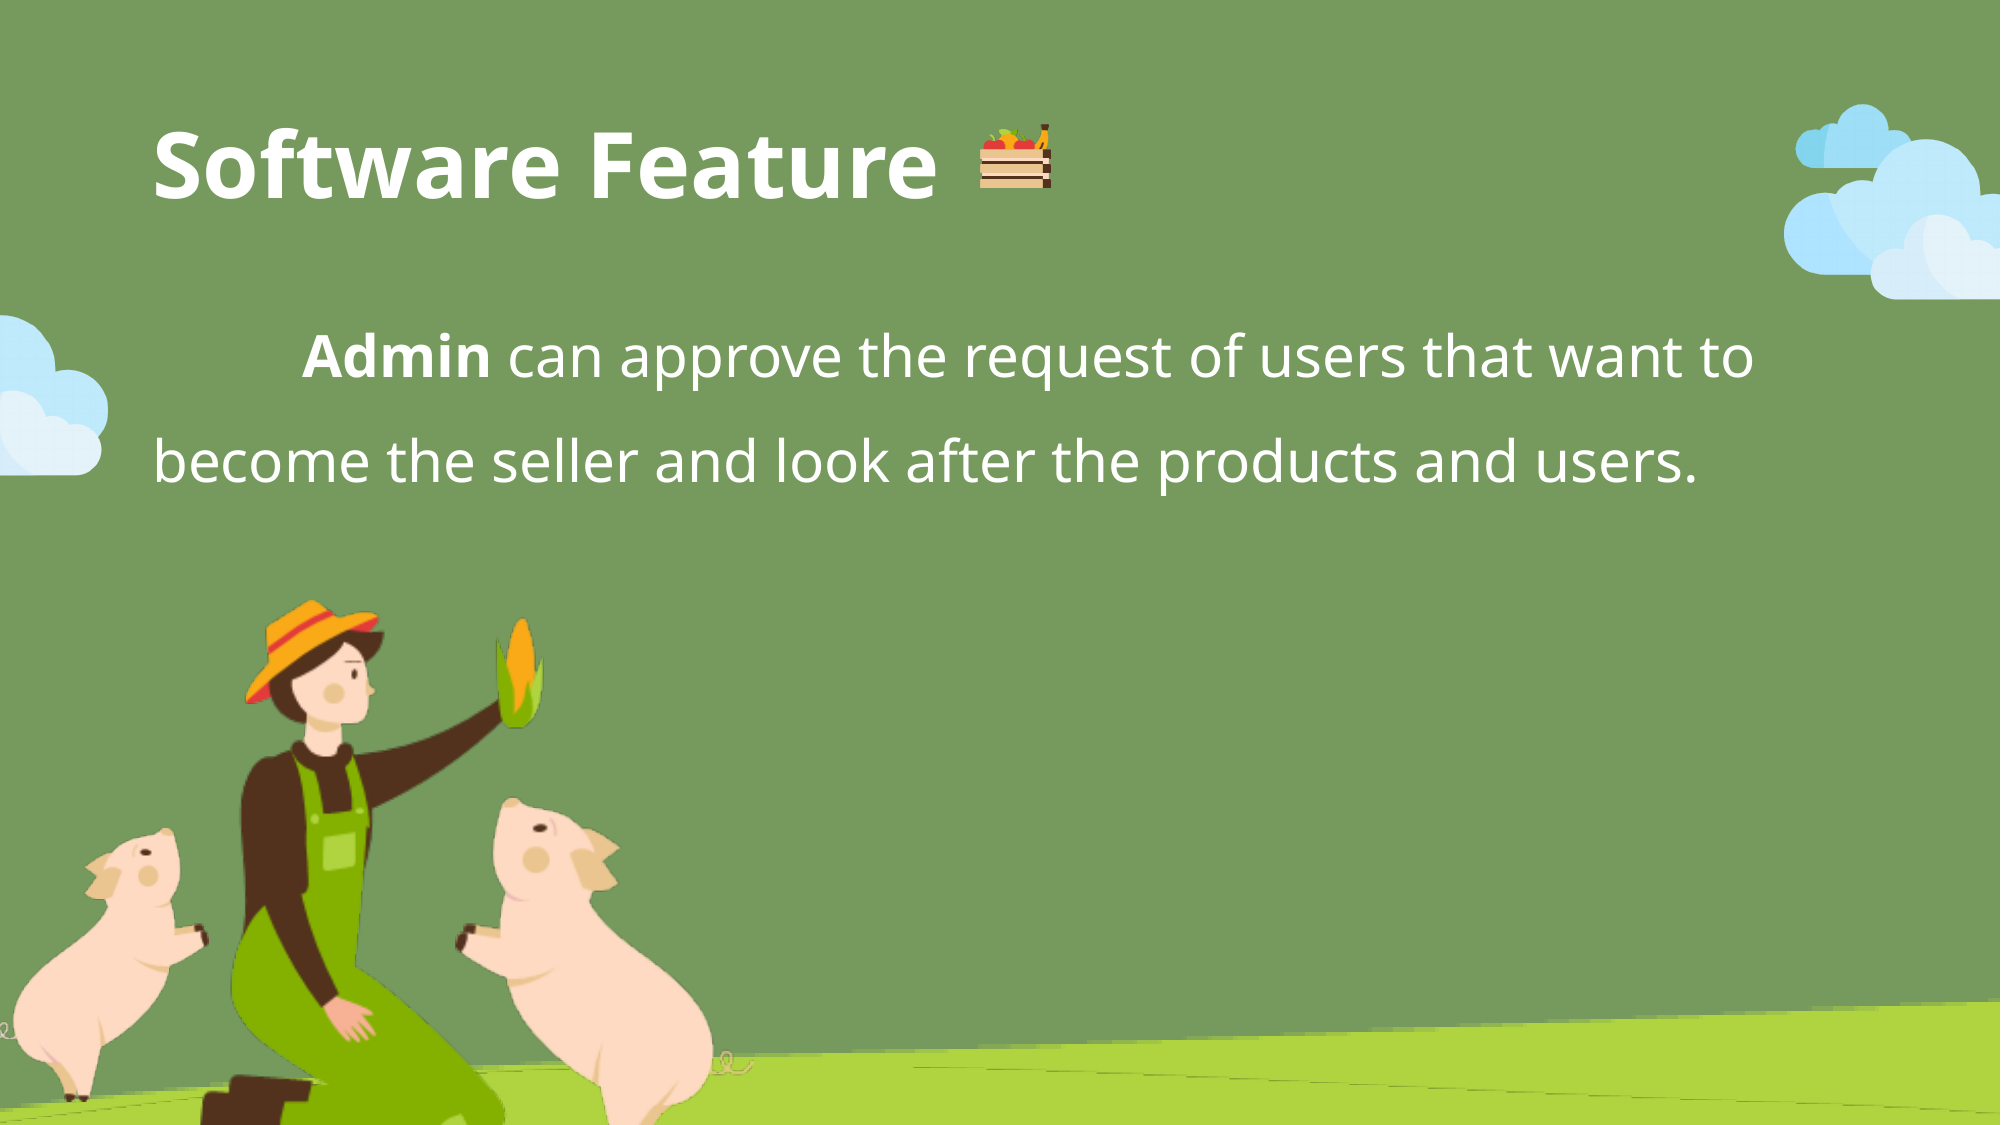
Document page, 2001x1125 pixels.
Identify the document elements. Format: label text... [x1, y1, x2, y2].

picture [1784, 77, 2000, 327]
list Admin can approve the request of users that want to become the seller and look after the products and users. [137, 277, 1863, 970]
picture [754, 973, 2000, 1125]
picture [0, 253, 108, 502]
title Software Feature [137, 59, 1863, 277]
picture [979, 123, 1051, 189]
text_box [0, 599, 754, 1125]
